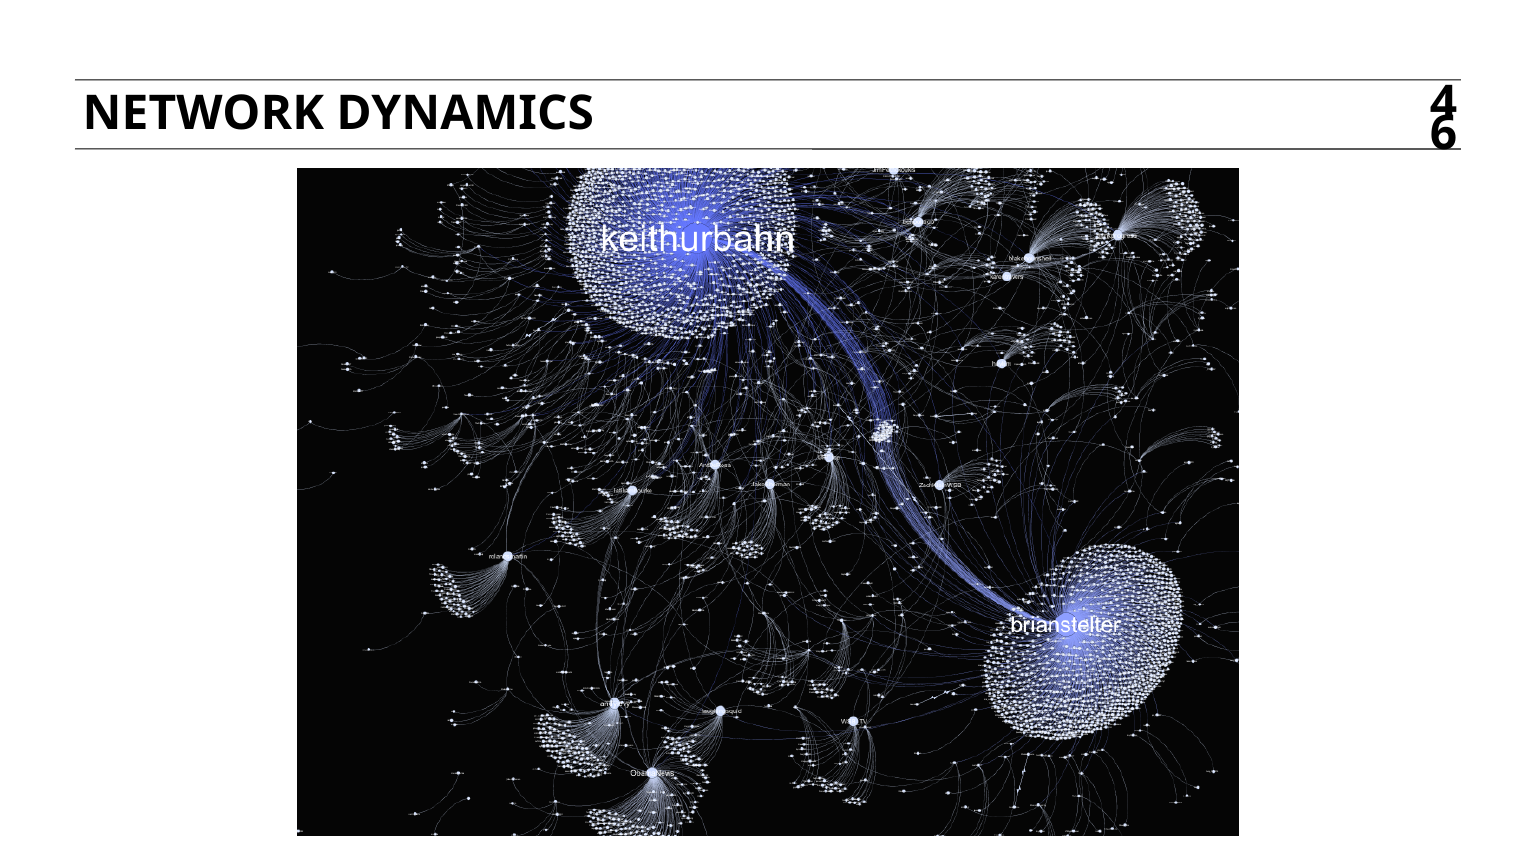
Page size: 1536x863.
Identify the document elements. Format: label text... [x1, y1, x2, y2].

picture [296, 168, 1239, 836]
list Network dynamics [67, 81, 1118, 132]
slide_number 46 [1419, 86, 1461, 138]
